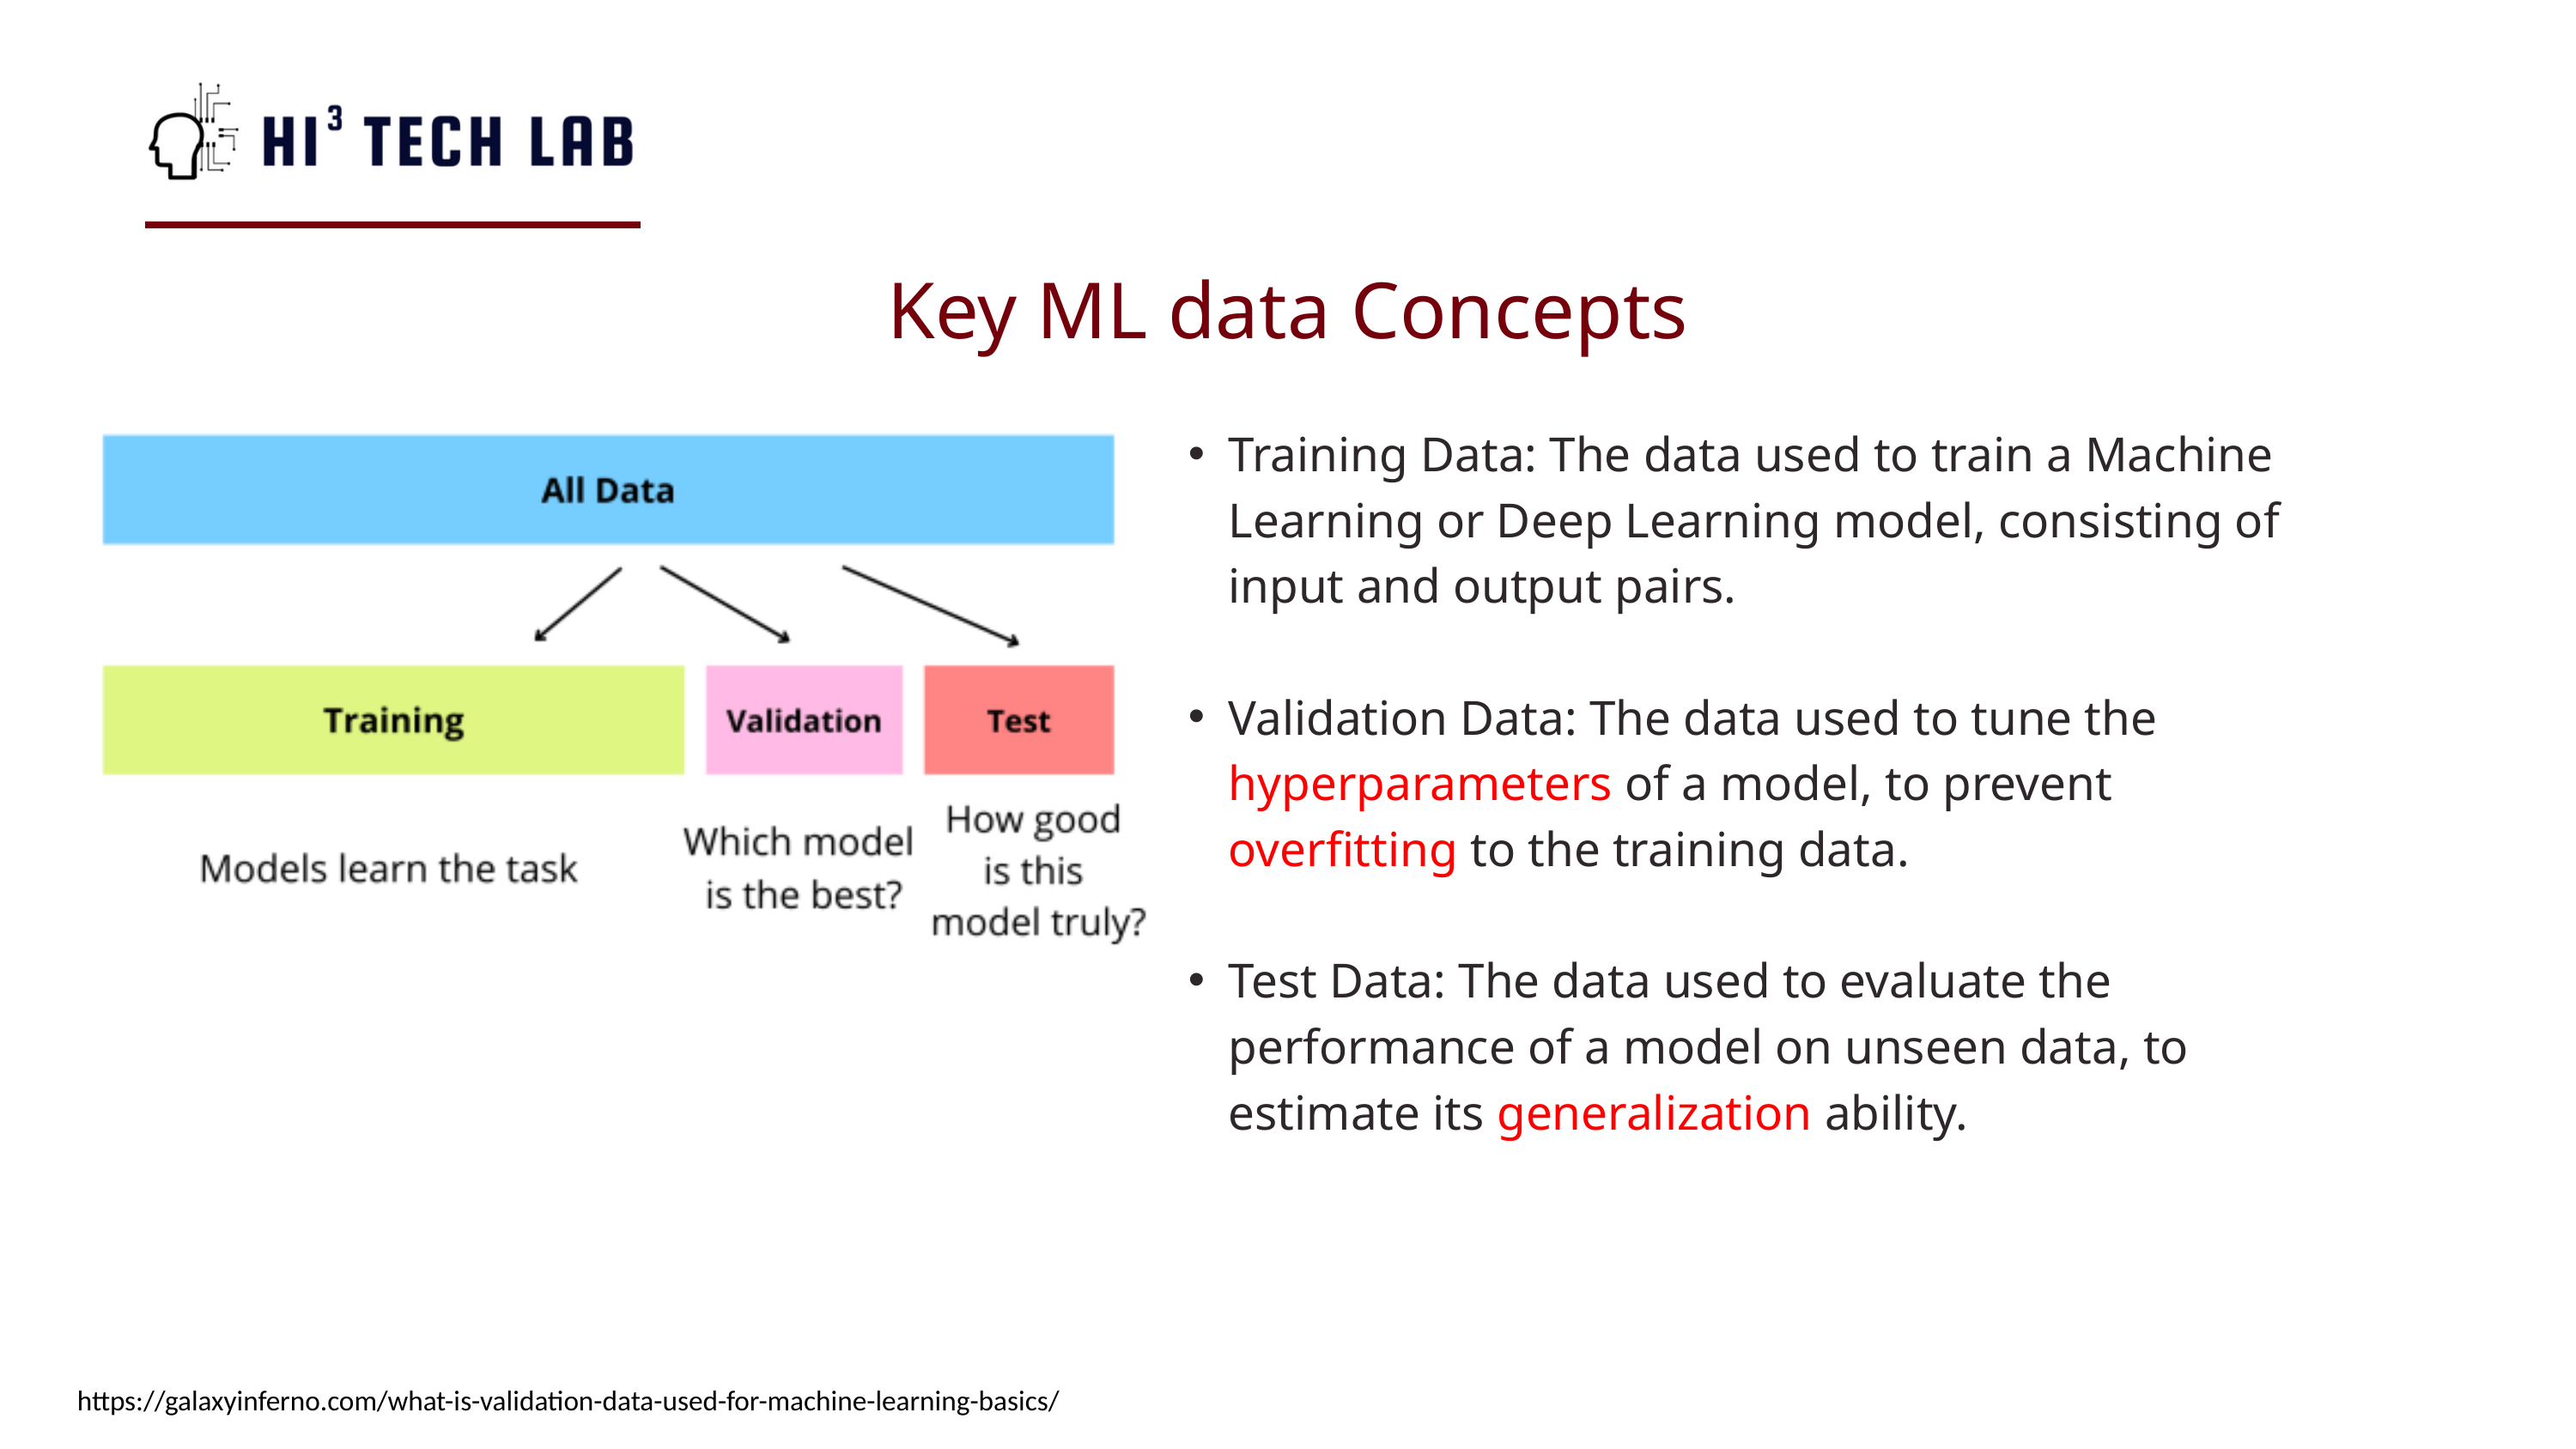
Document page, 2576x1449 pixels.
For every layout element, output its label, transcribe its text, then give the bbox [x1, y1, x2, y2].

picture [64, 415, 1149, 952]
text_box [144, 221, 641, 229]
text_box Key ML data Concepts [683, 281, 1893, 355]
text_box Training Data: The data used to train a Machine Learning or Deep Learning model, consisting of input and output pairs. Validation Data: The data used to tune the hyperparameters of a model, to prevent overfitting to the training data. Test Data: The data used to evaluate the performance of a model on unseen data, to estimate its generalization ability. [1148, 415, 2329, 1139]
picture [132, 73, 641, 194]
text_box https://galaxyinferno.com/what-is-validation-data-used-for-machine-learning-basics/ [64, 1376, 1095, 1423]
